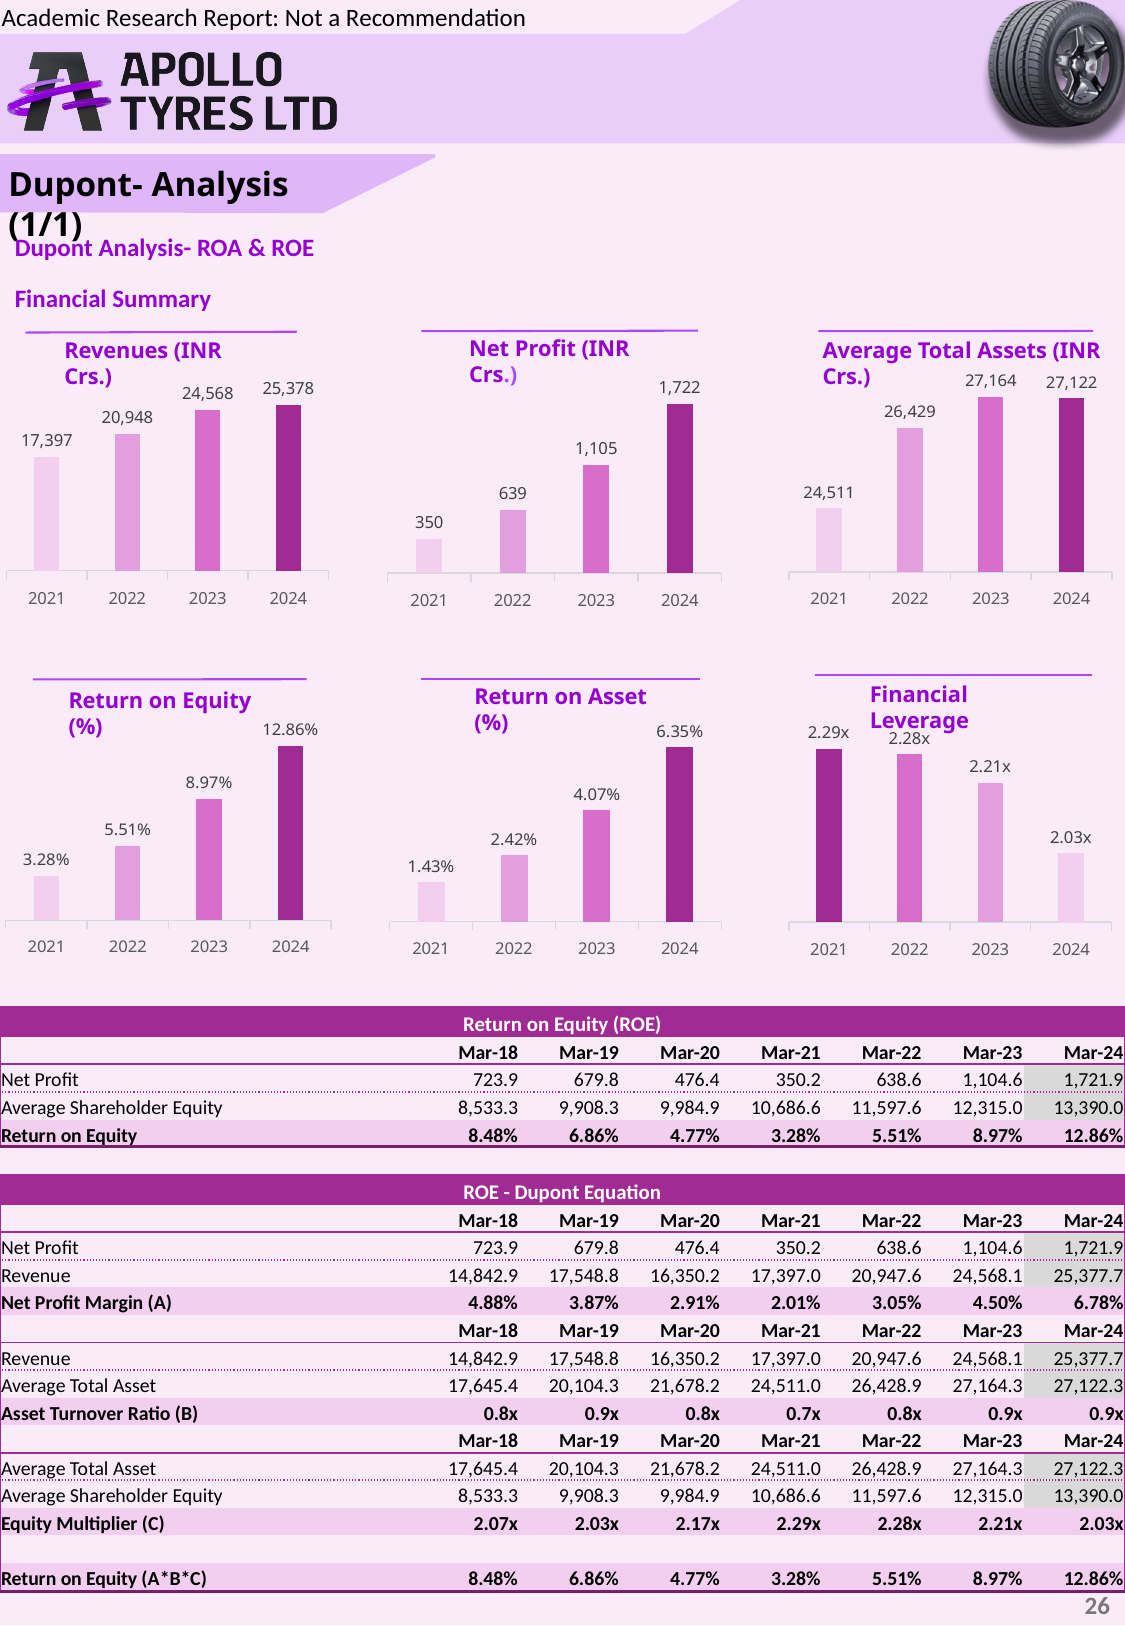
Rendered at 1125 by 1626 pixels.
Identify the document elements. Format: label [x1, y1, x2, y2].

text_box [813, 673, 1093, 704]
table_cell [1, 1454, 1124, 1590]
chart [781, 367, 1120, 614]
table_cell [1, 1233, 1124, 1342]
chart [781, 719, 1119, 966]
slide_number [871, 1593, 1125, 1625]
table_cell [1, 1065, 1124, 1145]
text_box [0, 275, 721, 321]
table_cell [0, 1148, 1125, 1174]
table_cell [1, 1176, 1124, 1231]
text_box [420, 327, 699, 360]
text_box [24, 329, 298, 361]
picture [0, 15, 338, 157]
chart [0, 369, 336, 615]
text_box [338, 0, 982, 145]
table_cell [1, 1037, 1124, 1063]
chart [0, 717, 339, 963]
chart [380, 371, 729, 617]
text_box [0, 154, 517, 269]
chart [382, 718, 729, 965]
text_box [420, 674, 701, 709]
text_box [53, 681, 285, 709]
text_box [807, 328, 1125, 364]
picture [982, 0, 1125, 158]
table_cell [1, 1343, 1124, 1452]
table_header [1, 1008, 1124, 1037]
